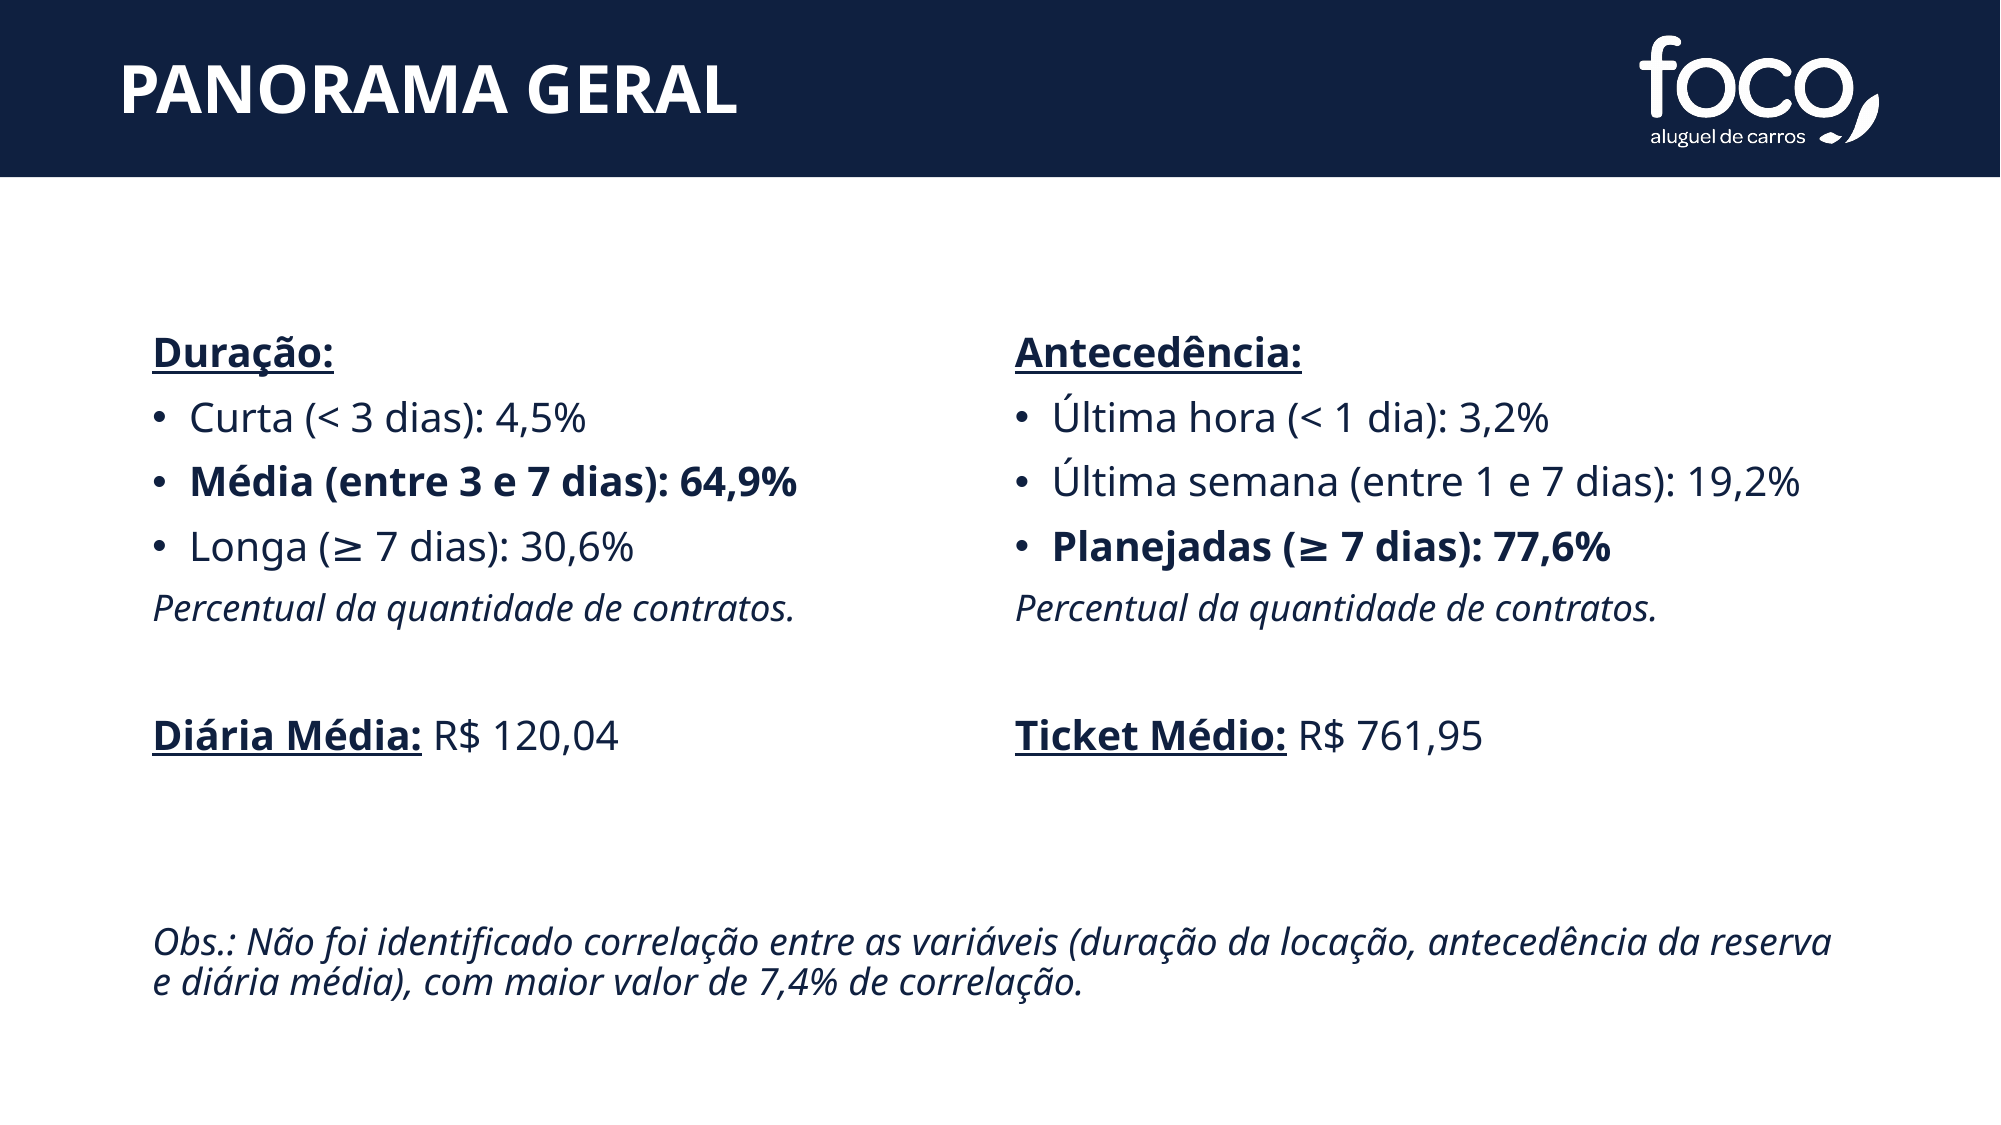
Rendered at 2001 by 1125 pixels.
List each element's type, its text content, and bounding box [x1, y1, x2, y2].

list Duração: Curta (< 3 dias): 4,5% Média (entre 3 e 7 dias): 64,9% Longa (≥ 7 dias): 30,6% Percentual da quantidade de contratos. Diária Média: R$ 120,04 [137, 324, 999, 768]
text_box Antecedência: Última hora (< 1 dia): 3,2% Última semana (entre 1 e 7 dias): 19,2% Planejadas (≥ 7 dias): 77,6% Percentual da quantidade de contratos. Ticket Médio: R$ 761,95 [999, 324, 1863, 768]
title PANORAMA GERAL [0, 14, 1634, 163]
text_box [0, 0, 2000, 179]
picture [1633, 28, 1883, 149]
text_box Obs.: Não foi identificado correlação entre as variáveis (duração da locação, antecedência da reserva e diária média), com maior valor de 7,4% de correlação. [137, 915, 1863, 1034]
